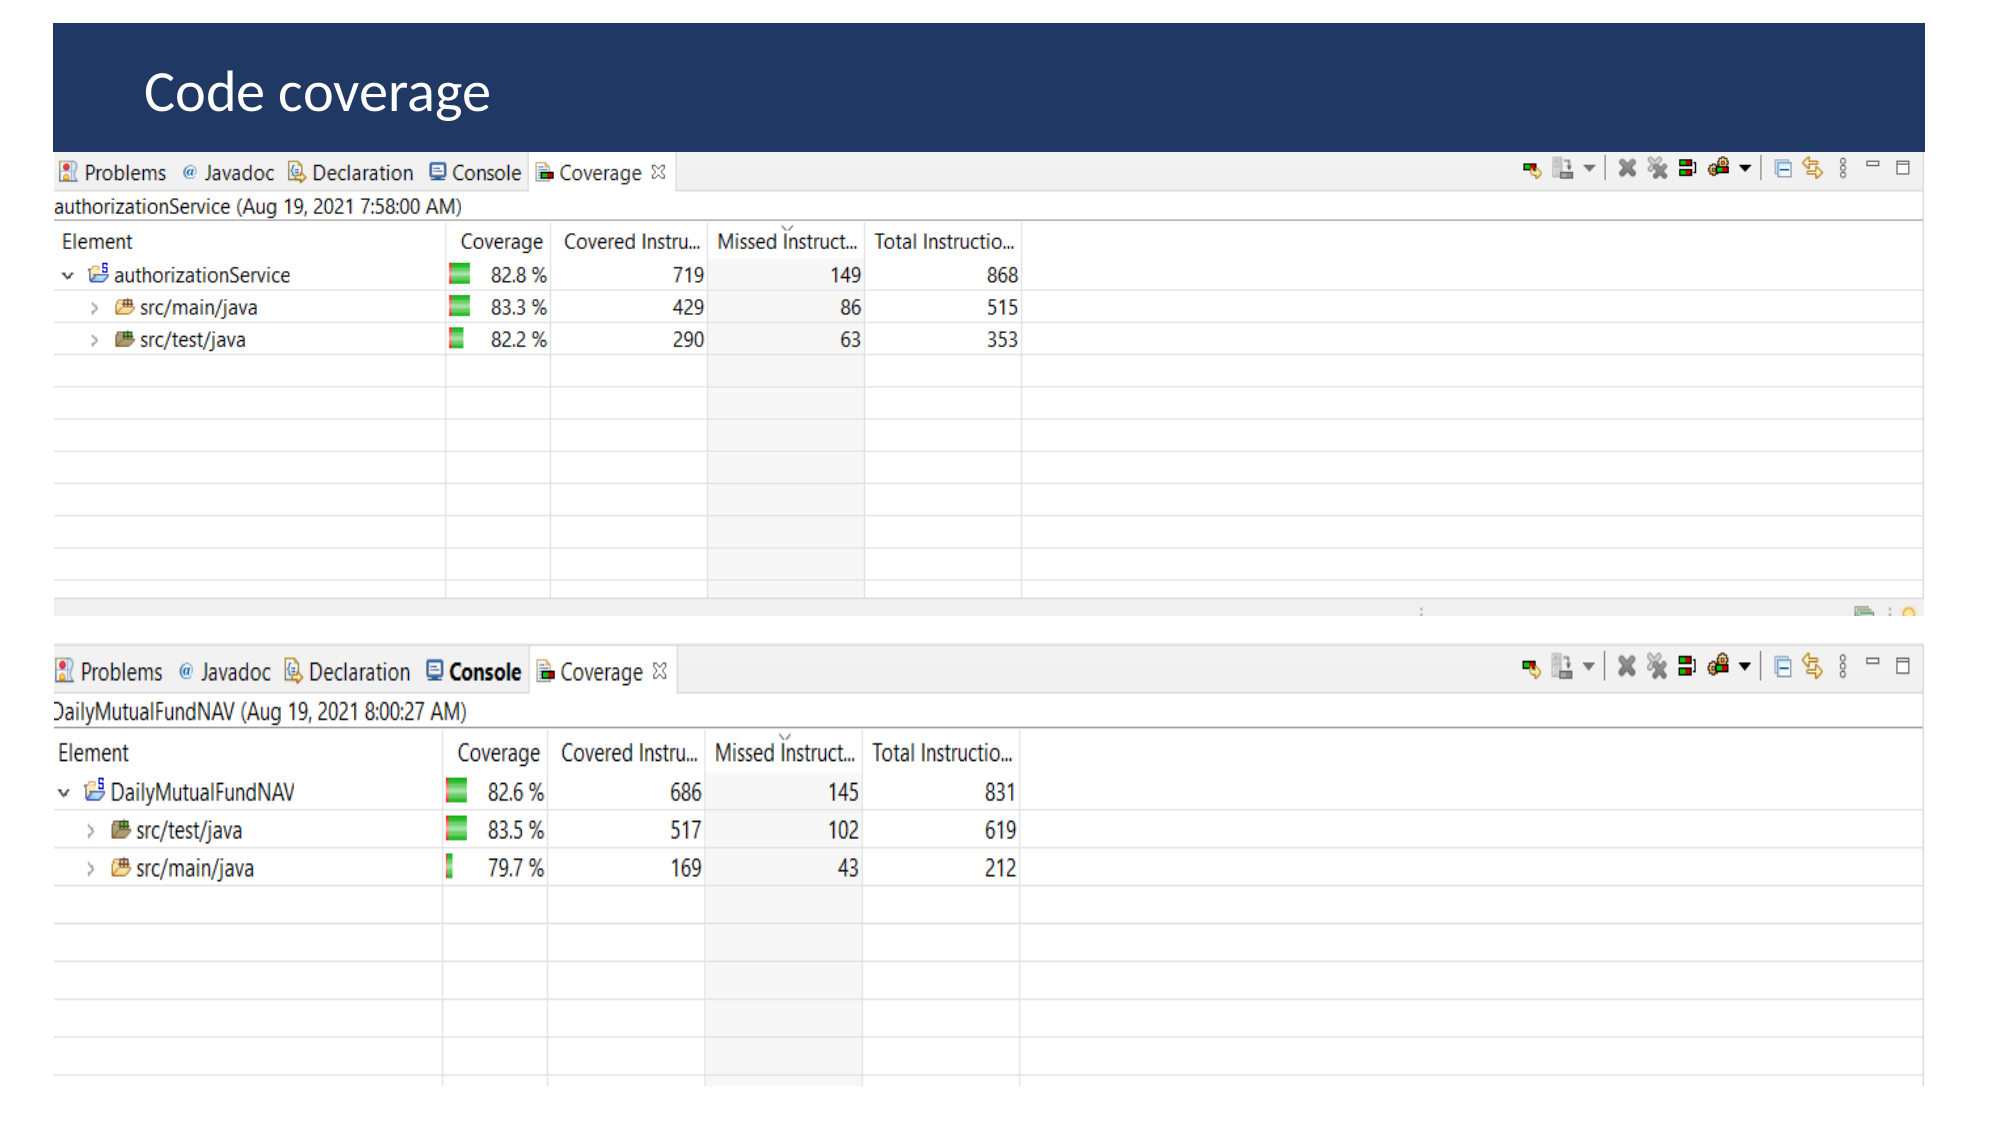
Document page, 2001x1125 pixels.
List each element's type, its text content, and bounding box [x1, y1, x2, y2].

picture [54, 151, 1924, 616]
text_box Code coverage [53, 23, 1925, 152]
picture [54, 643, 1924, 1087]
